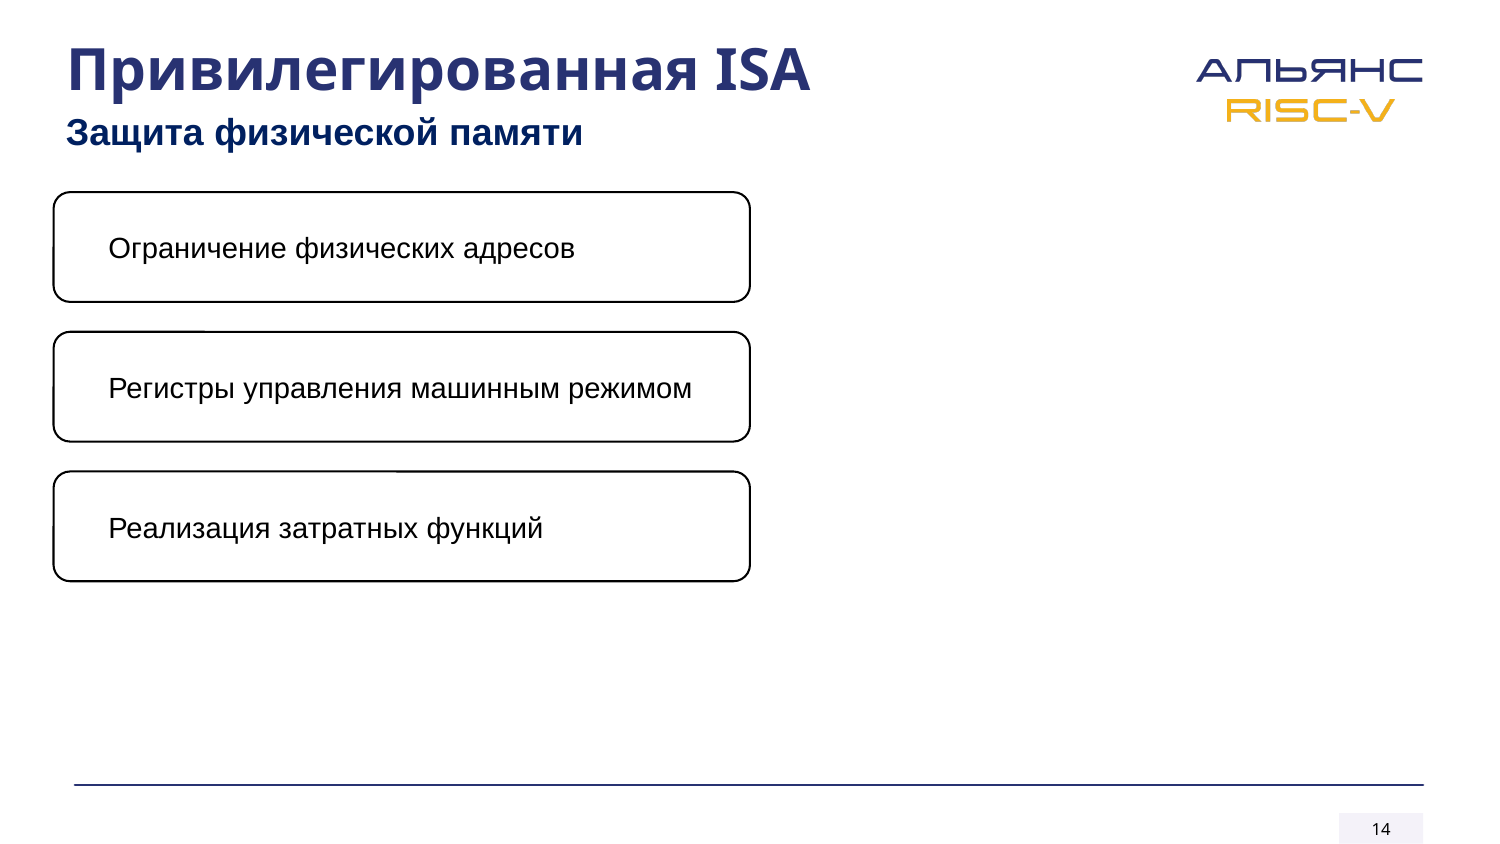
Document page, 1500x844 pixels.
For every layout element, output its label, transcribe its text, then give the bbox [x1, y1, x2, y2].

text_box Защита физической памяти [51, 100, 802, 161]
title Привилегированная ISA [51, 17, 1196, 70]
text_box Регистры управления машинным режимом [53, 331, 750, 442]
picture [1196, 59, 1423, 122]
text_box Реализация затратных функций [53, 471, 750, 582]
text_box Ограничение физических адресов [53, 192, 750, 302]
